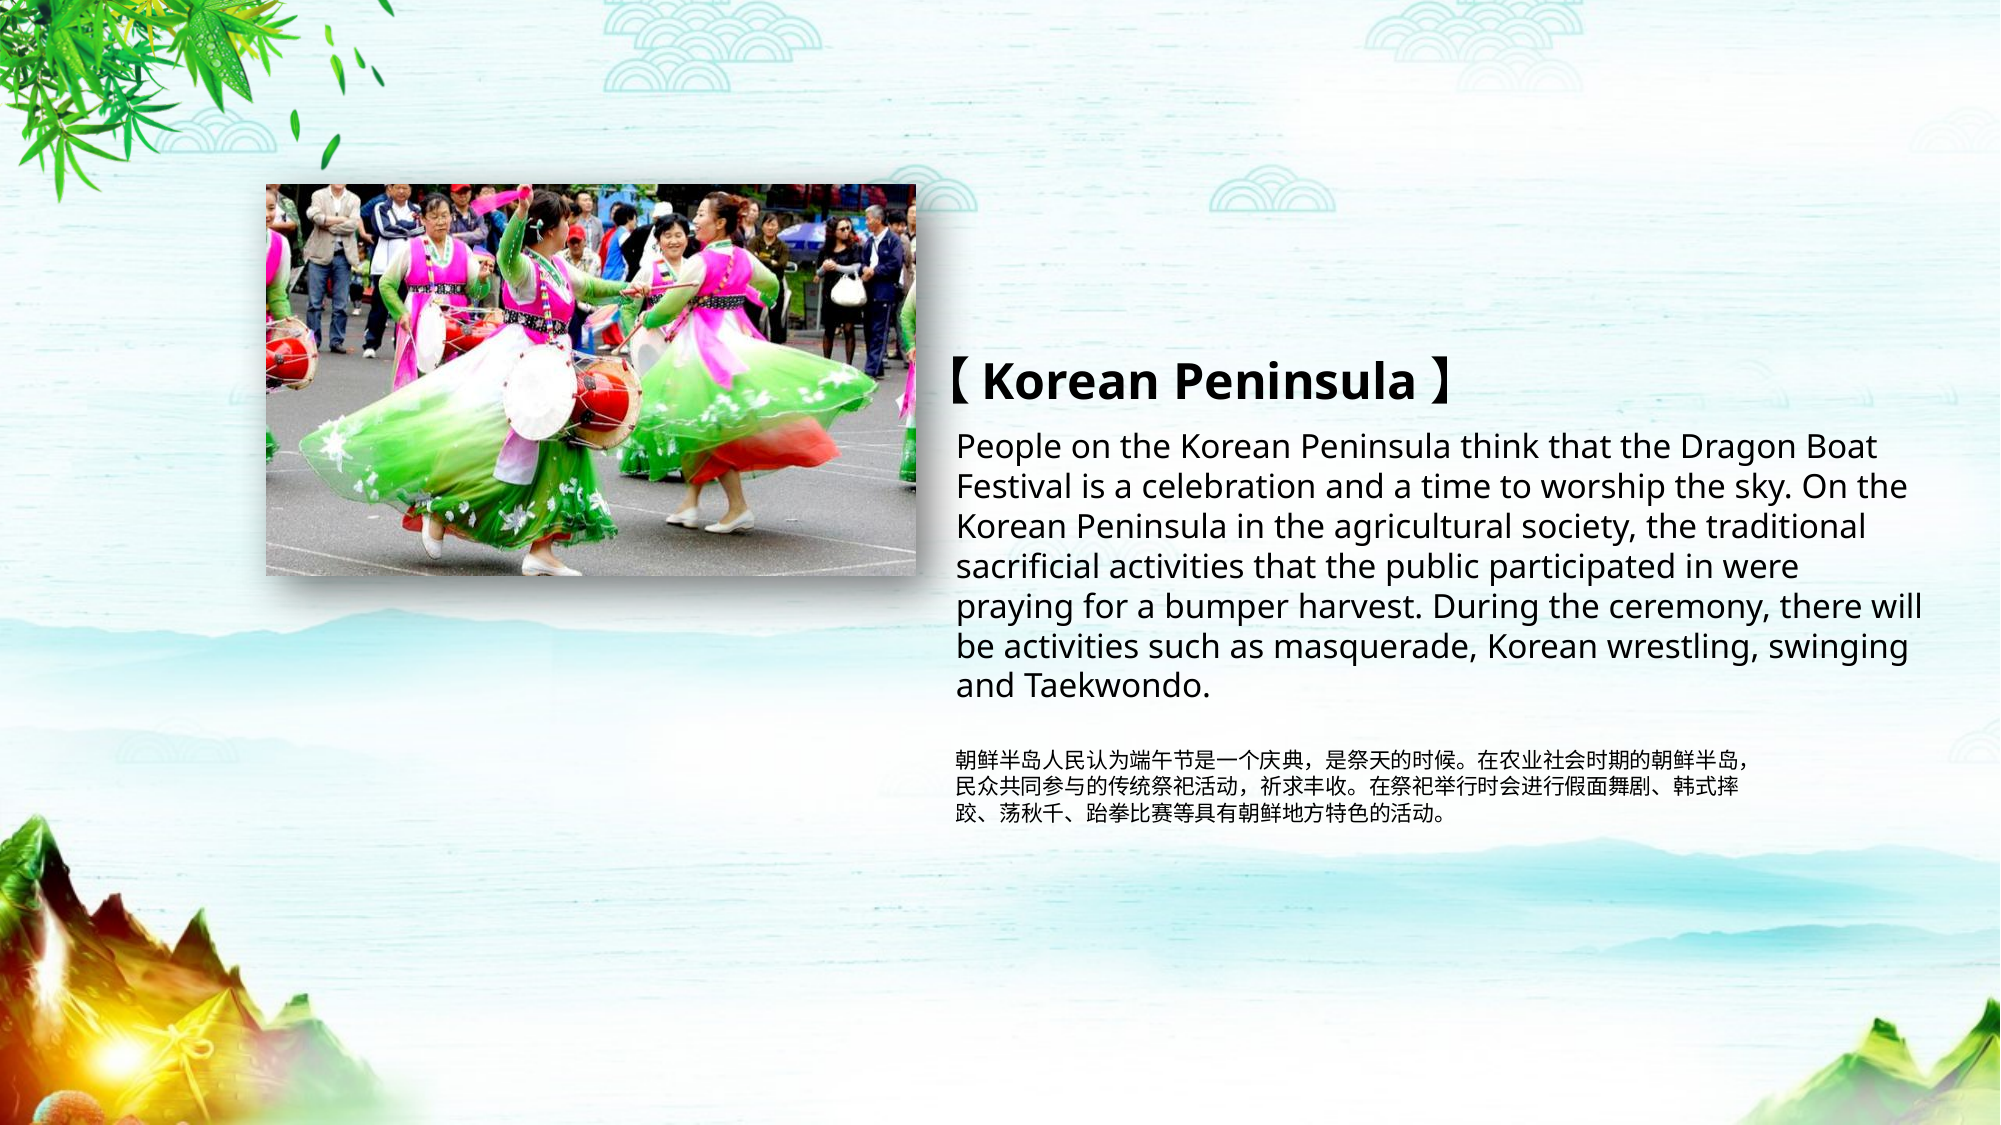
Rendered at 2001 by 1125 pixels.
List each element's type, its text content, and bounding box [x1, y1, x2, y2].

text_box 【Korean Peninsula】 [963, 341, 1495, 417]
picture [0, 0, 2000, 1125]
text_box People on the Korean Peninsula think that the Dragon Boat Festival is a celebration and a time to worship the sky. On the Korean Peninsula in the agricultural society, the traditional sacrificial activities that the public participated in were praying for a bumper harvest. During the ceremony, there will be activities such as masquerade, Korean wrestling, swinging and Taekwondo. [941, 417, 1942, 712]
text_box 朝鲜半岛人民认为端午节是一个庆典，是祭天的时候。在农业社会时期的朝鲜半岛，民众共同参与的传统祭祀活动，祈求丰收。在祭祀举行时会进行假面舞剧、韩式摔跤、荡秋千、跆拳比赛等具有朝鲜地方特色的活动。 [941, 739, 1760, 833]
